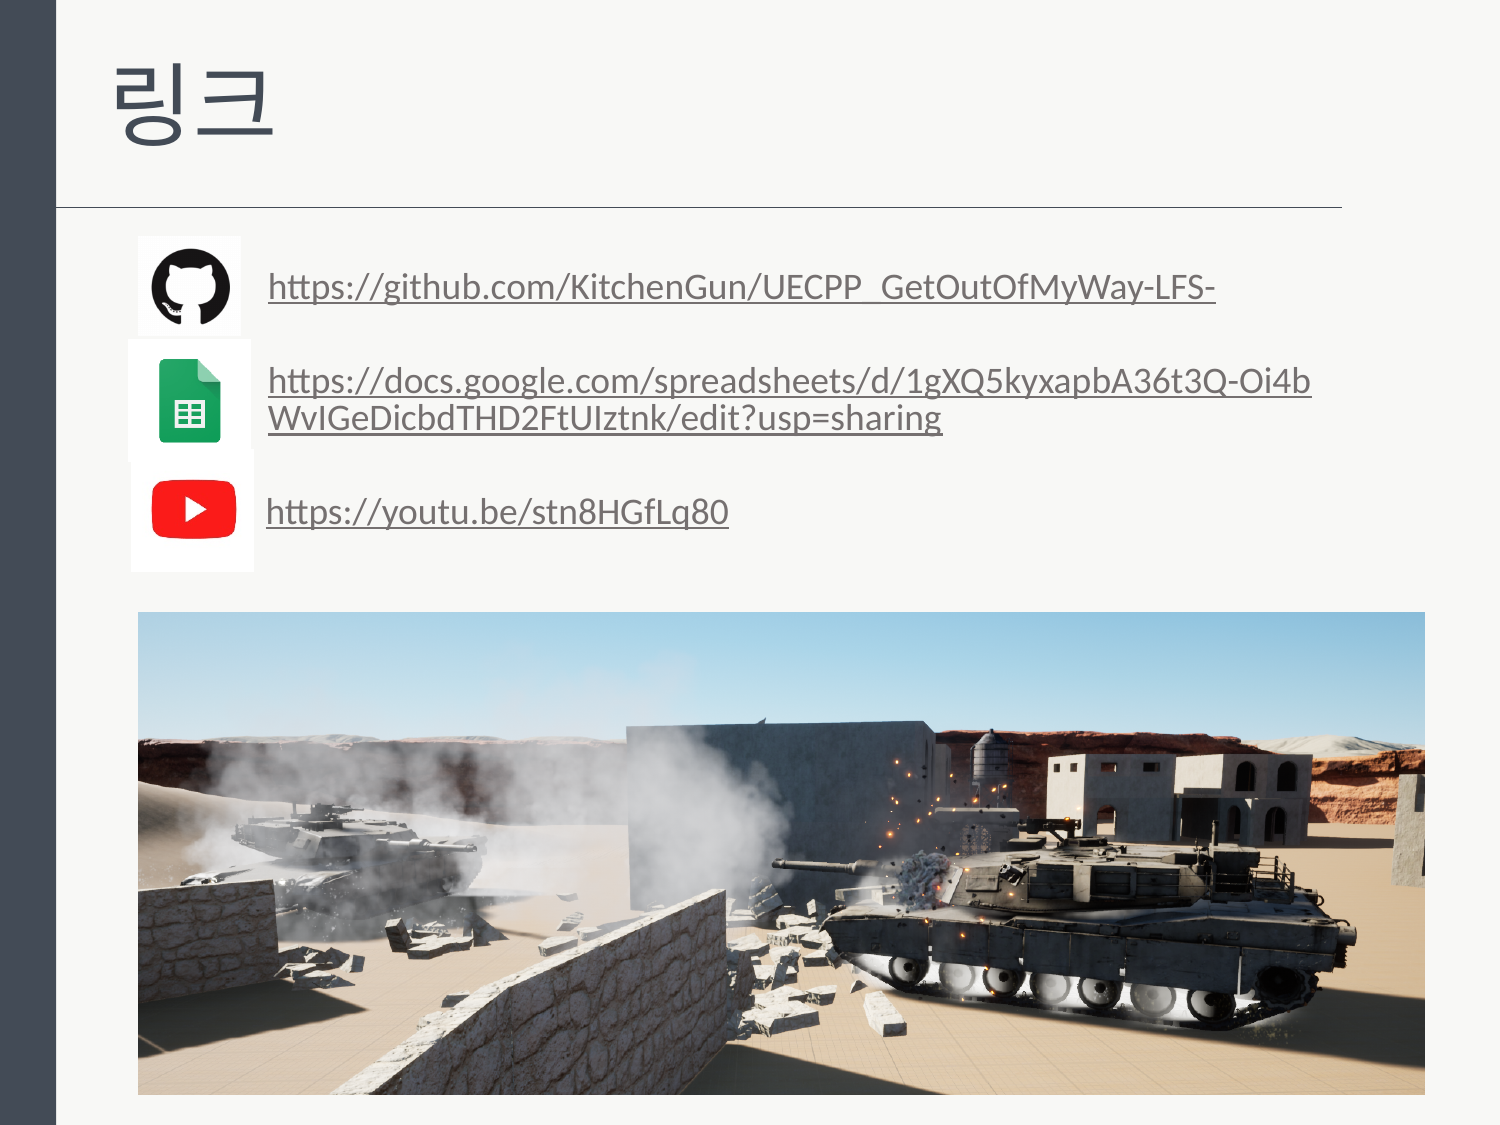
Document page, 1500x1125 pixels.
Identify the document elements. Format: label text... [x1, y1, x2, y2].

picture [138, 612, 1425, 1095]
text_box https://github.com/KitchenGun/UECPP_GetOutOfMyWay-LFS- [253, 254, 1343, 348]
text_box https://docs.google.com/spreadsheets/d/1gXQ5kyxapbA36t3Q-Oi4bWvIGeDicbdTHD2FtUIztnk/edit?usp=sharing [253, 348, 1343, 453]
text_box https://youtu.be/stn8HGfLq80 [250, 479, 1340, 585]
text_box [0, 0, 57, 1125]
picture [128, 339, 254, 572]
text_box 링크 [94, 40, 293, 166]
picture [138, 236, 241, 336]
